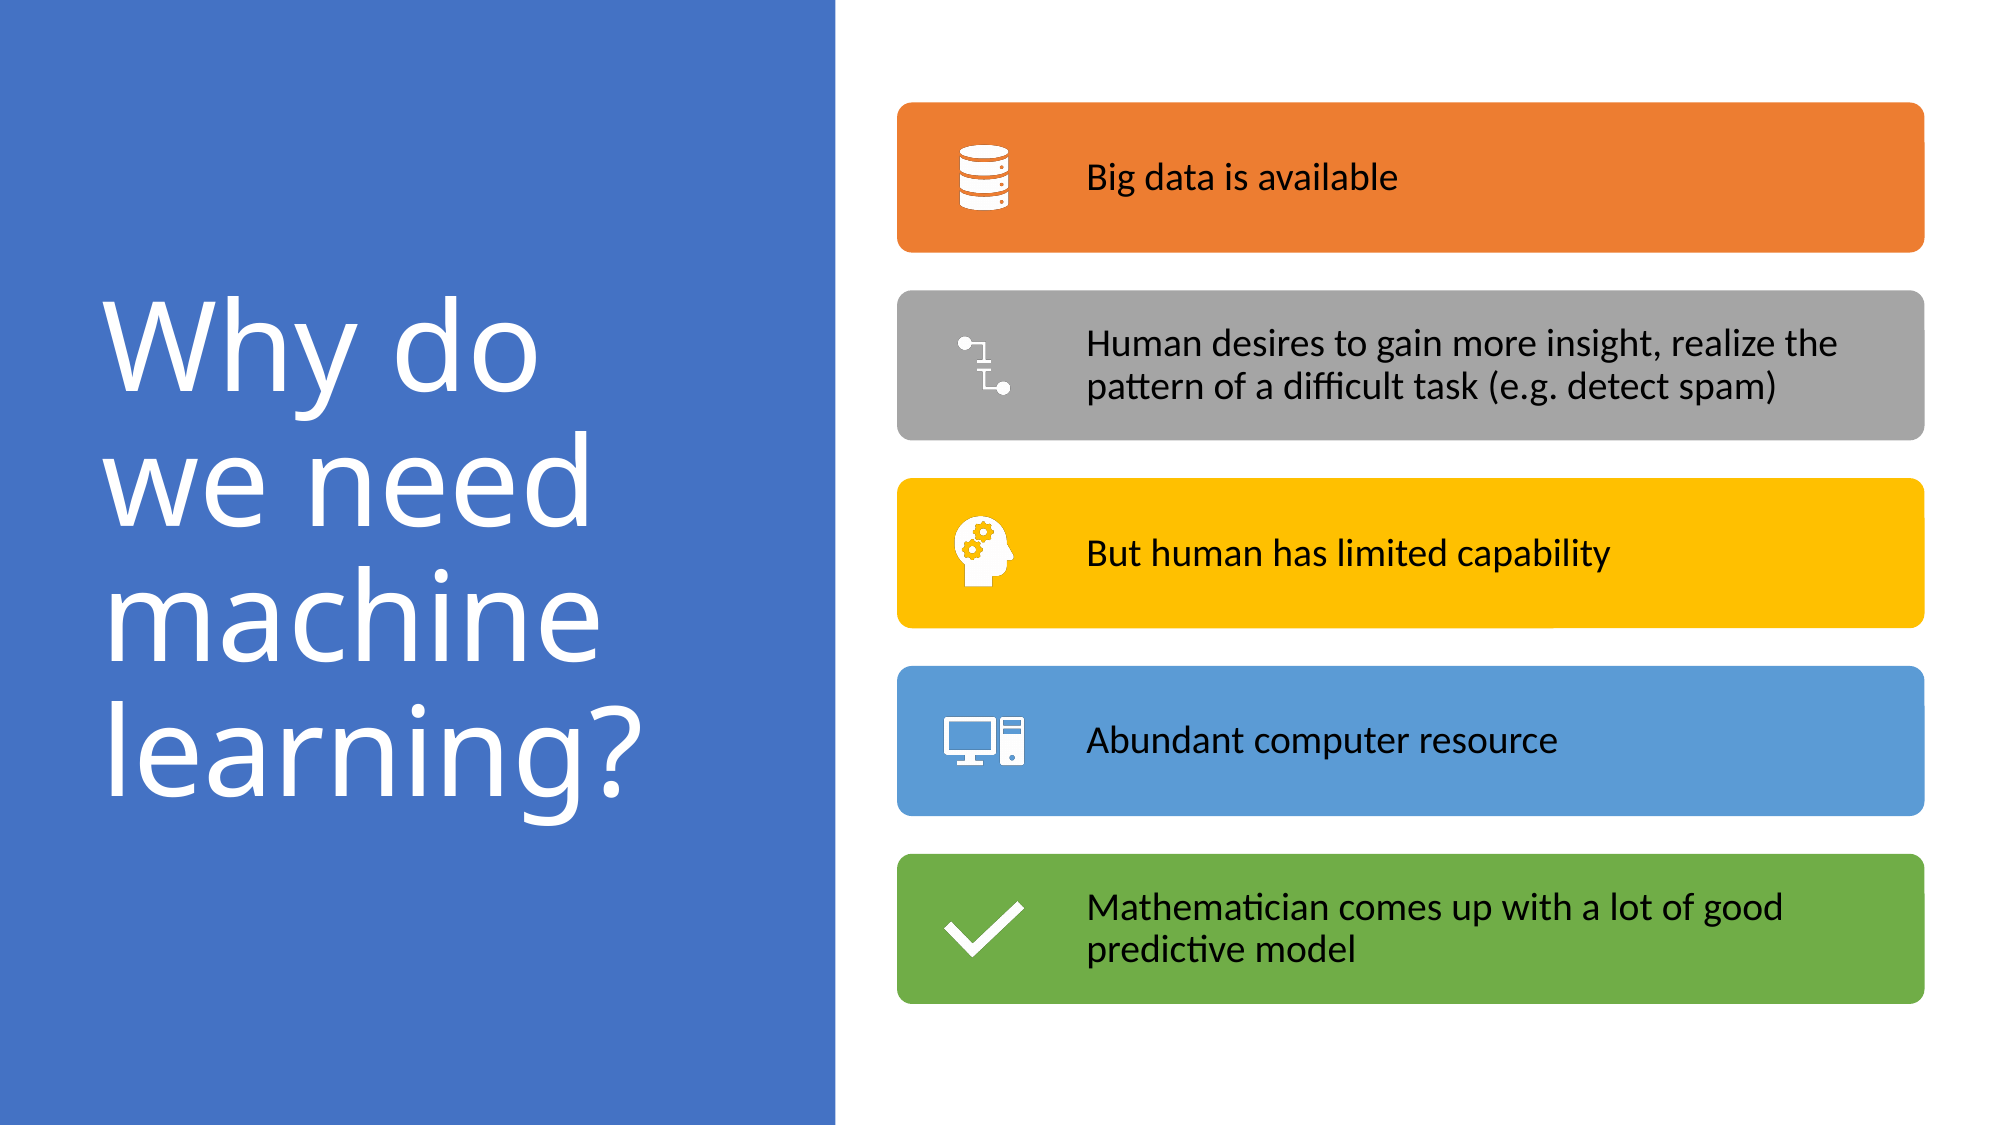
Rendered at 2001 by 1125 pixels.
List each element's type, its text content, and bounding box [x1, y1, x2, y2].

text_box [0, 0, 836, 1125]
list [897, 101, 1925, 1005]
title Why do we need machine learning? [86, 101, 711, 1005]
